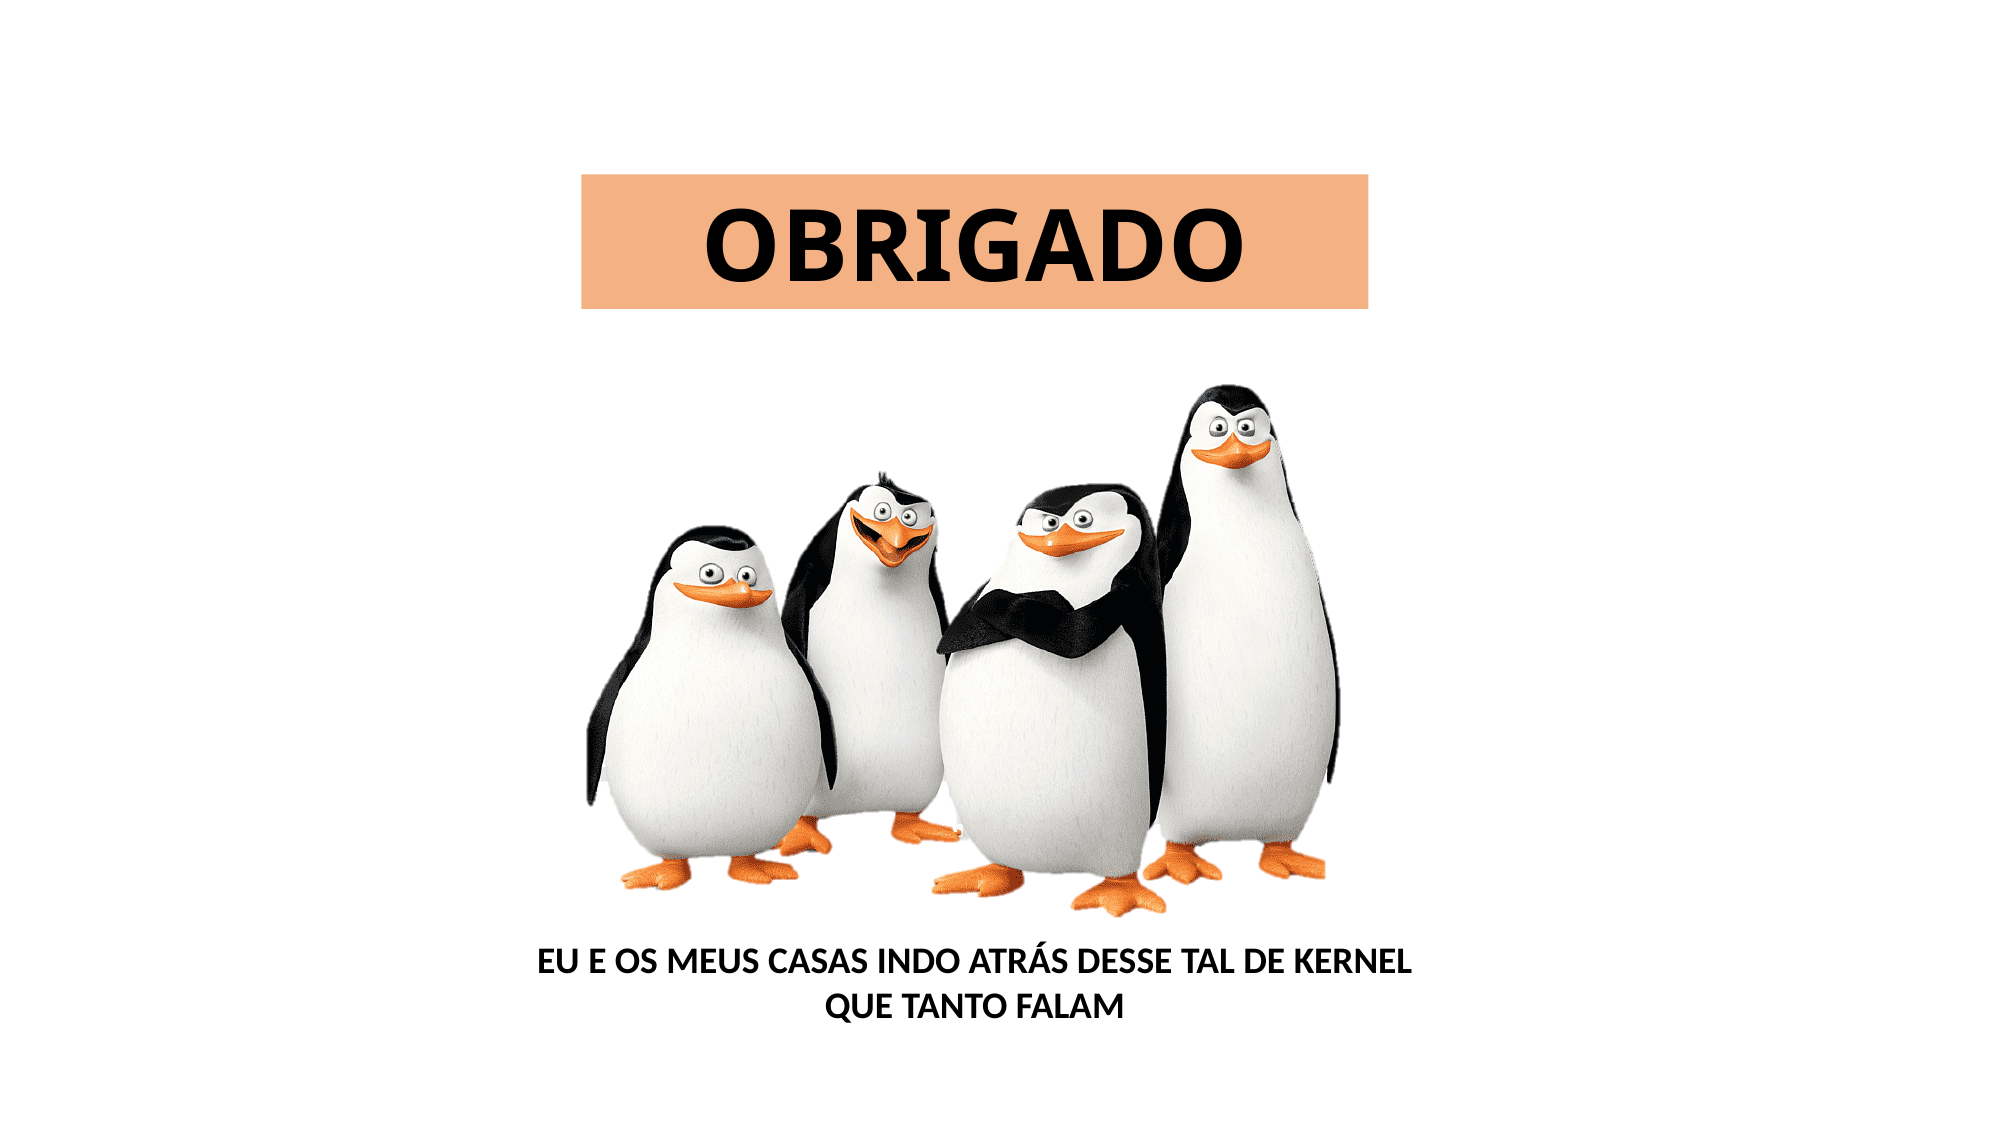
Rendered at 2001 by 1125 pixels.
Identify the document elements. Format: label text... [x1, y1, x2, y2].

text_box OBRIGADO [581, 174, 1369, 309]
picture [553, 371, 1401, 929]
text_box EU E OS MEUS CASAS INDO ATRÁS DESSE TAL DE KERNEL QUE TANTO FALAM [500, 928, 1450, 1034]
